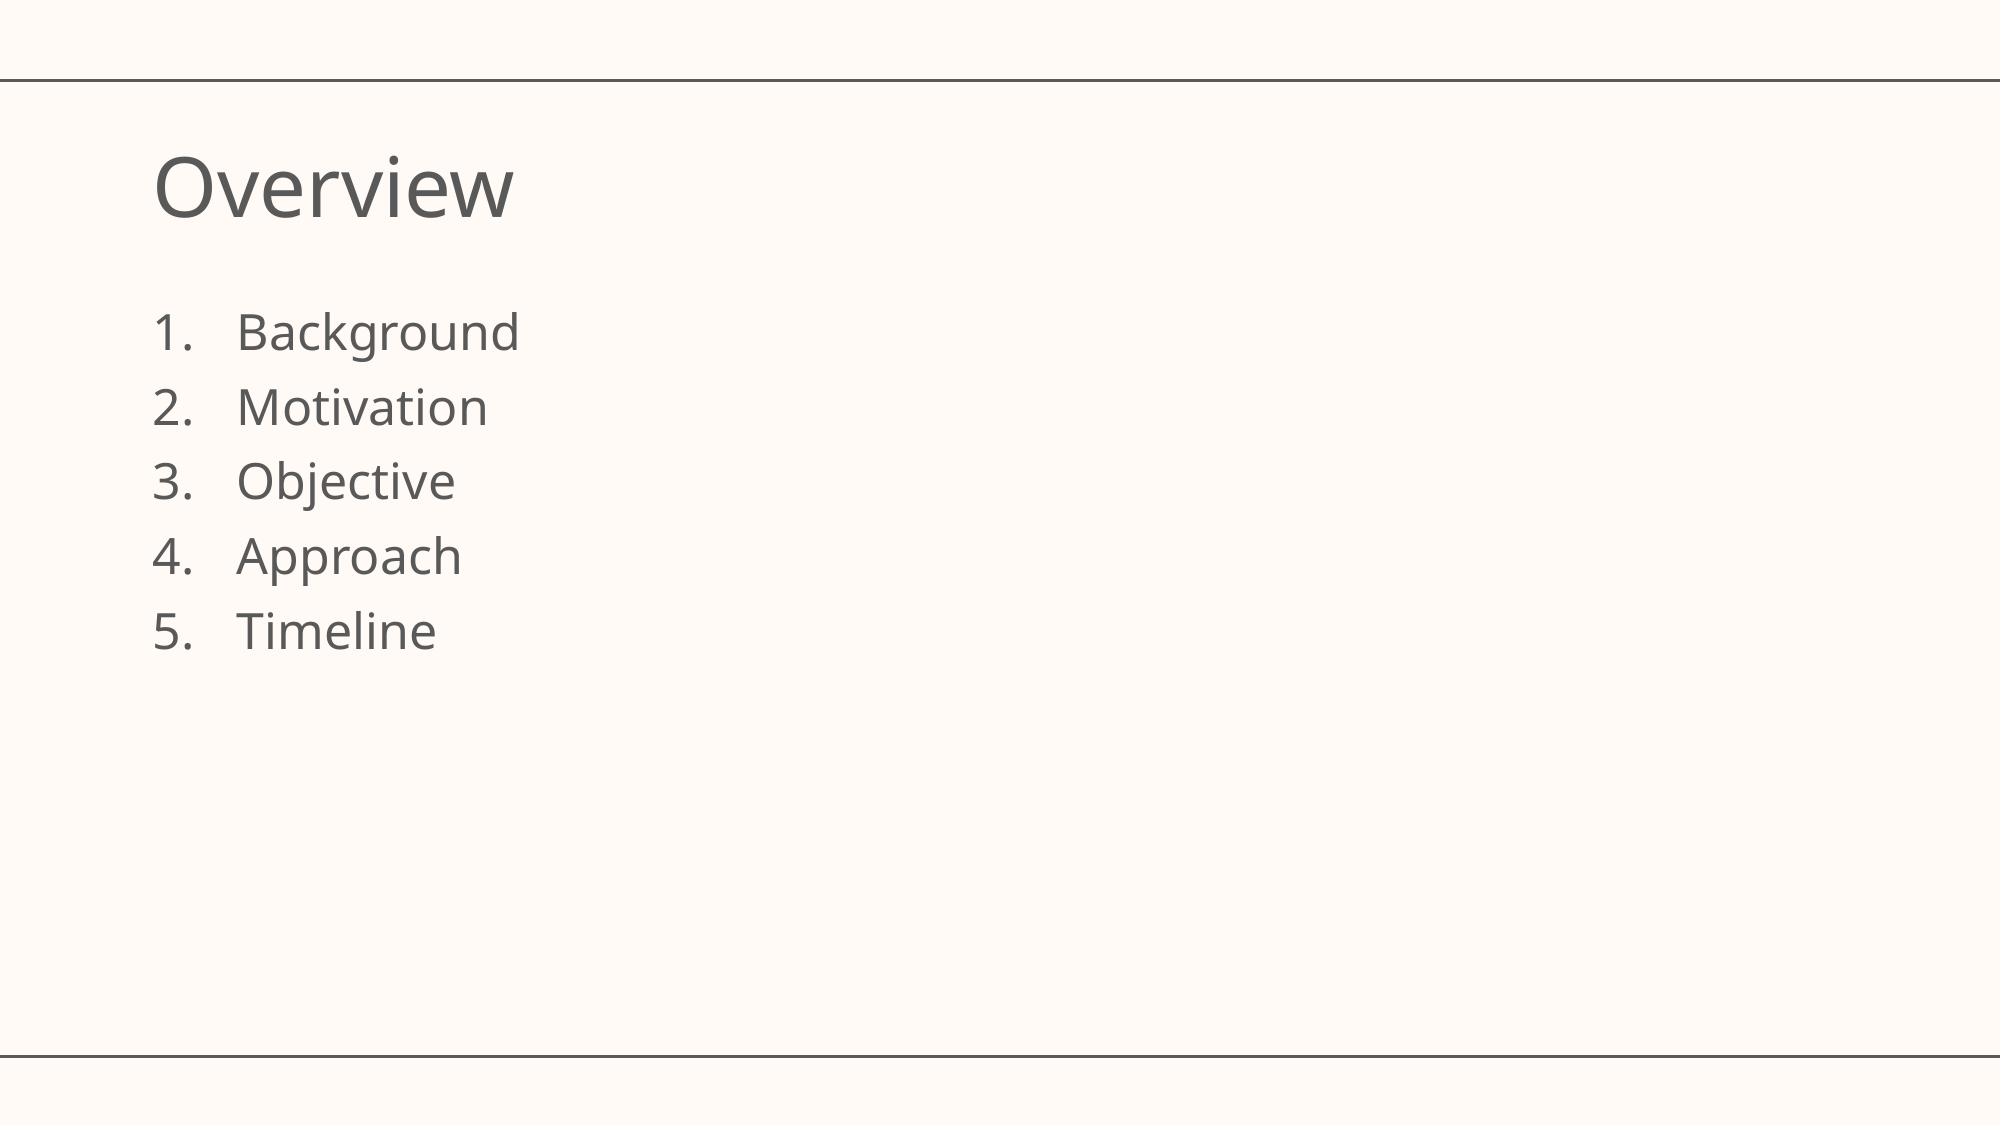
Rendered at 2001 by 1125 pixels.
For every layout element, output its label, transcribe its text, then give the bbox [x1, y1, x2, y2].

list Background Motivation Objective Approach Timeline [137, 299, 1863, 1014]
title Overview [137, 82, 1863, 299]
